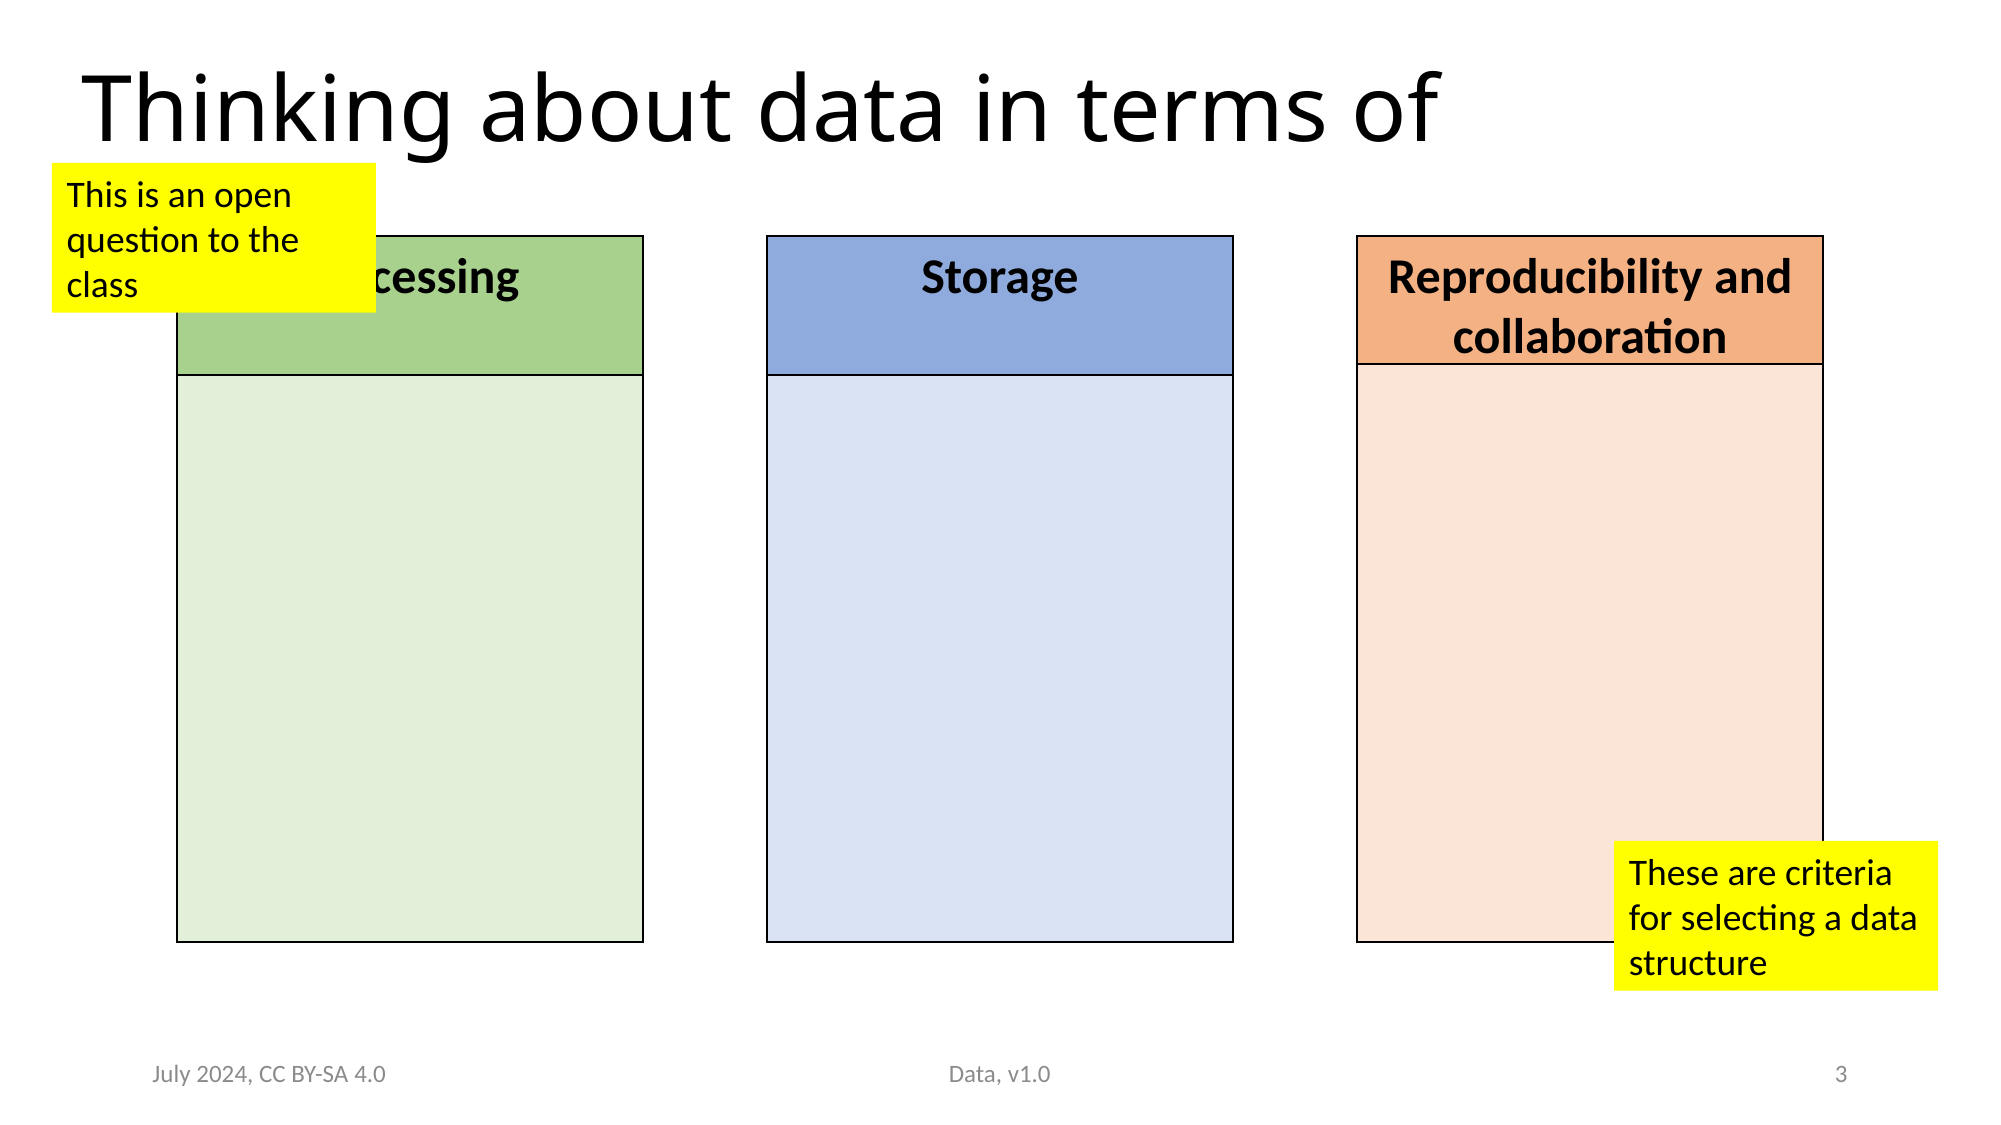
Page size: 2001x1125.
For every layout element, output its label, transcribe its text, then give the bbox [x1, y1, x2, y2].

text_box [176, 236, 643, 943]
slide_number 3 [1412, 1042, 1863, 1103]
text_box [1357, 236, 1824, 943]
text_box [767, 236, 1233, 943]
title Thinking about data in terms of [66, 37, 1934, 186]
footer Data, v1.0 [662, 1042, 1338, 1103]
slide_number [137, 1042, 588, 1103]
text_box This is an open question to the class [51, 162, 376, 313]
text_box These are criteria for selecting a data structure [1614, 840, 1939, 991]
